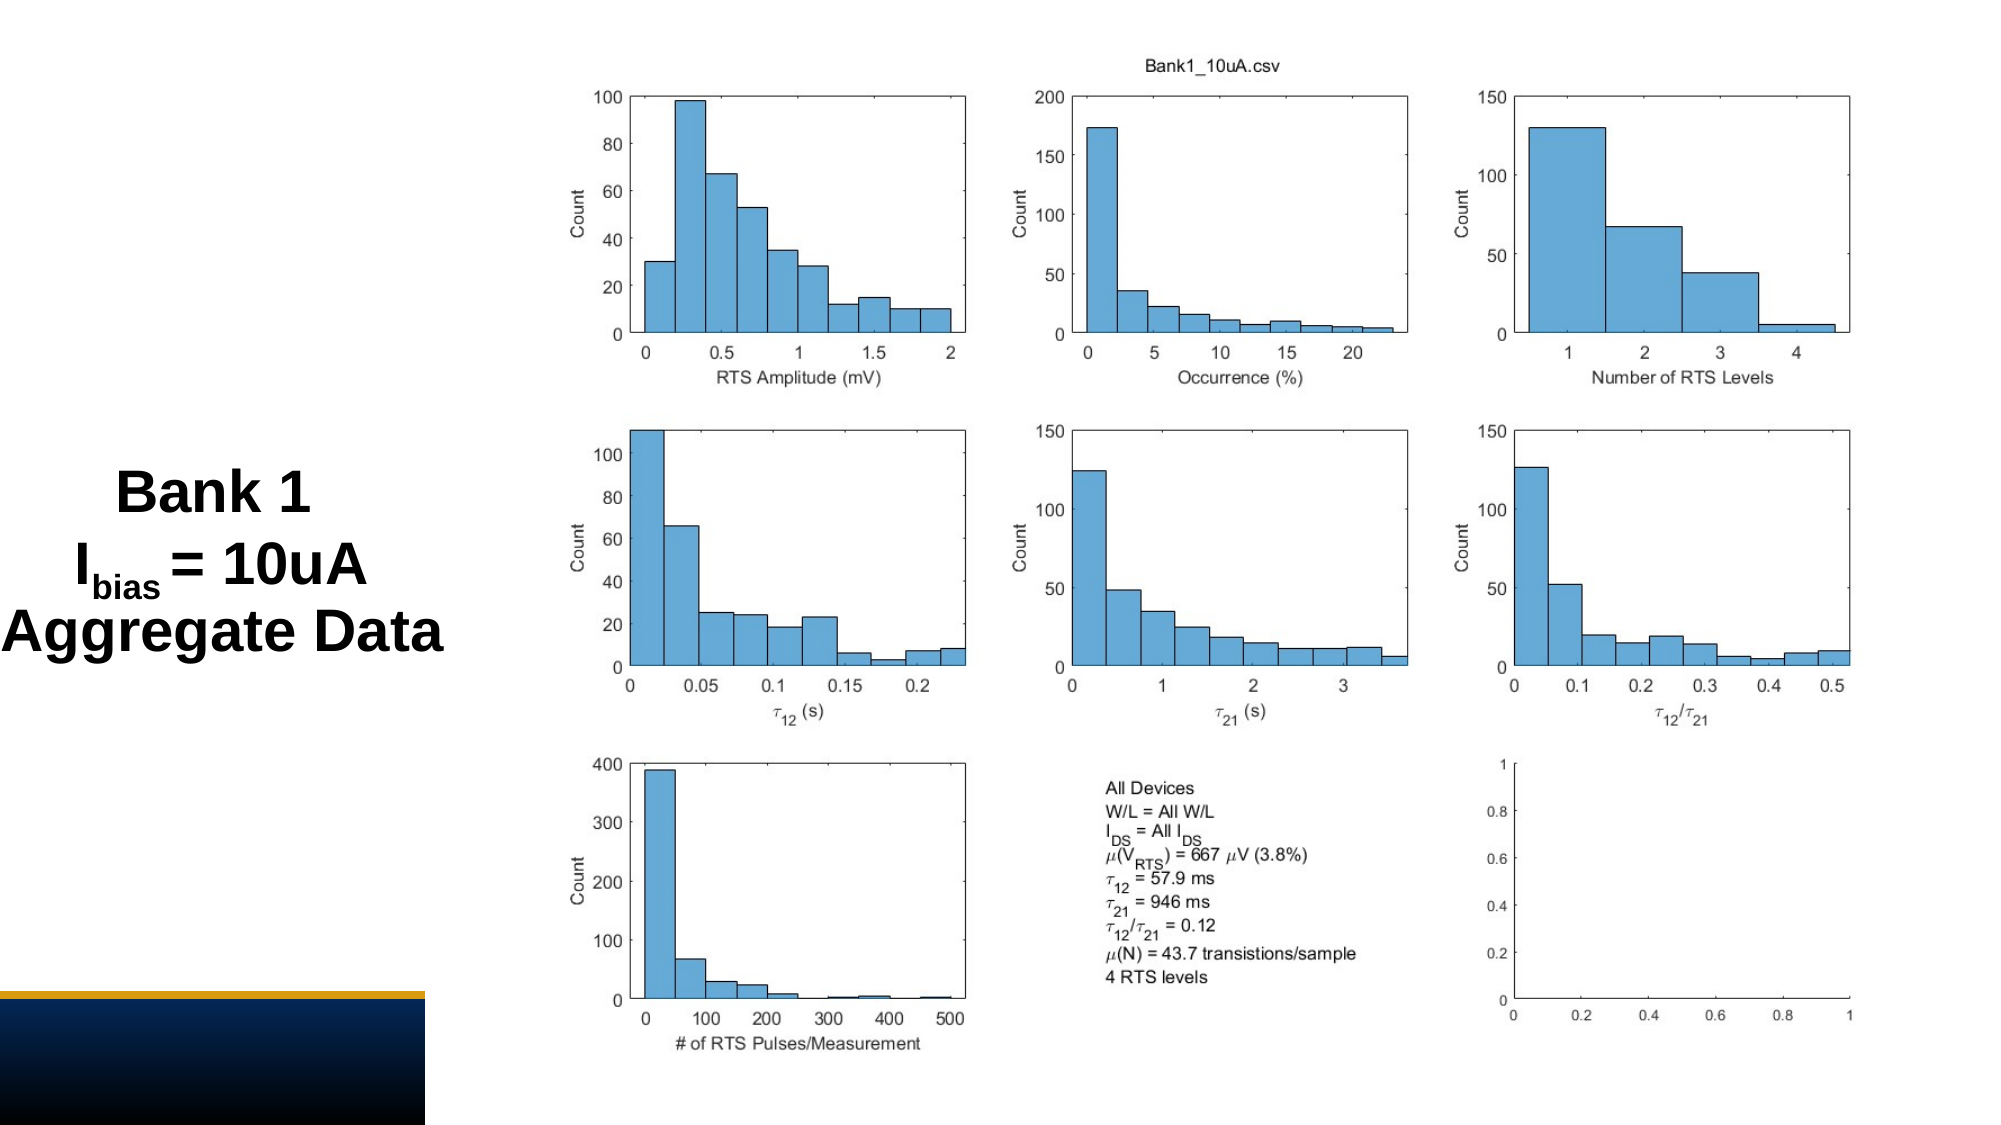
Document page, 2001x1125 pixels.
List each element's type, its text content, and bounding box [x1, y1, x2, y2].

title Bank 1 Ibias = 10uA Aggregate Data [0, 453, 420, 672]
picture [425, 0, 2000, 1125]
